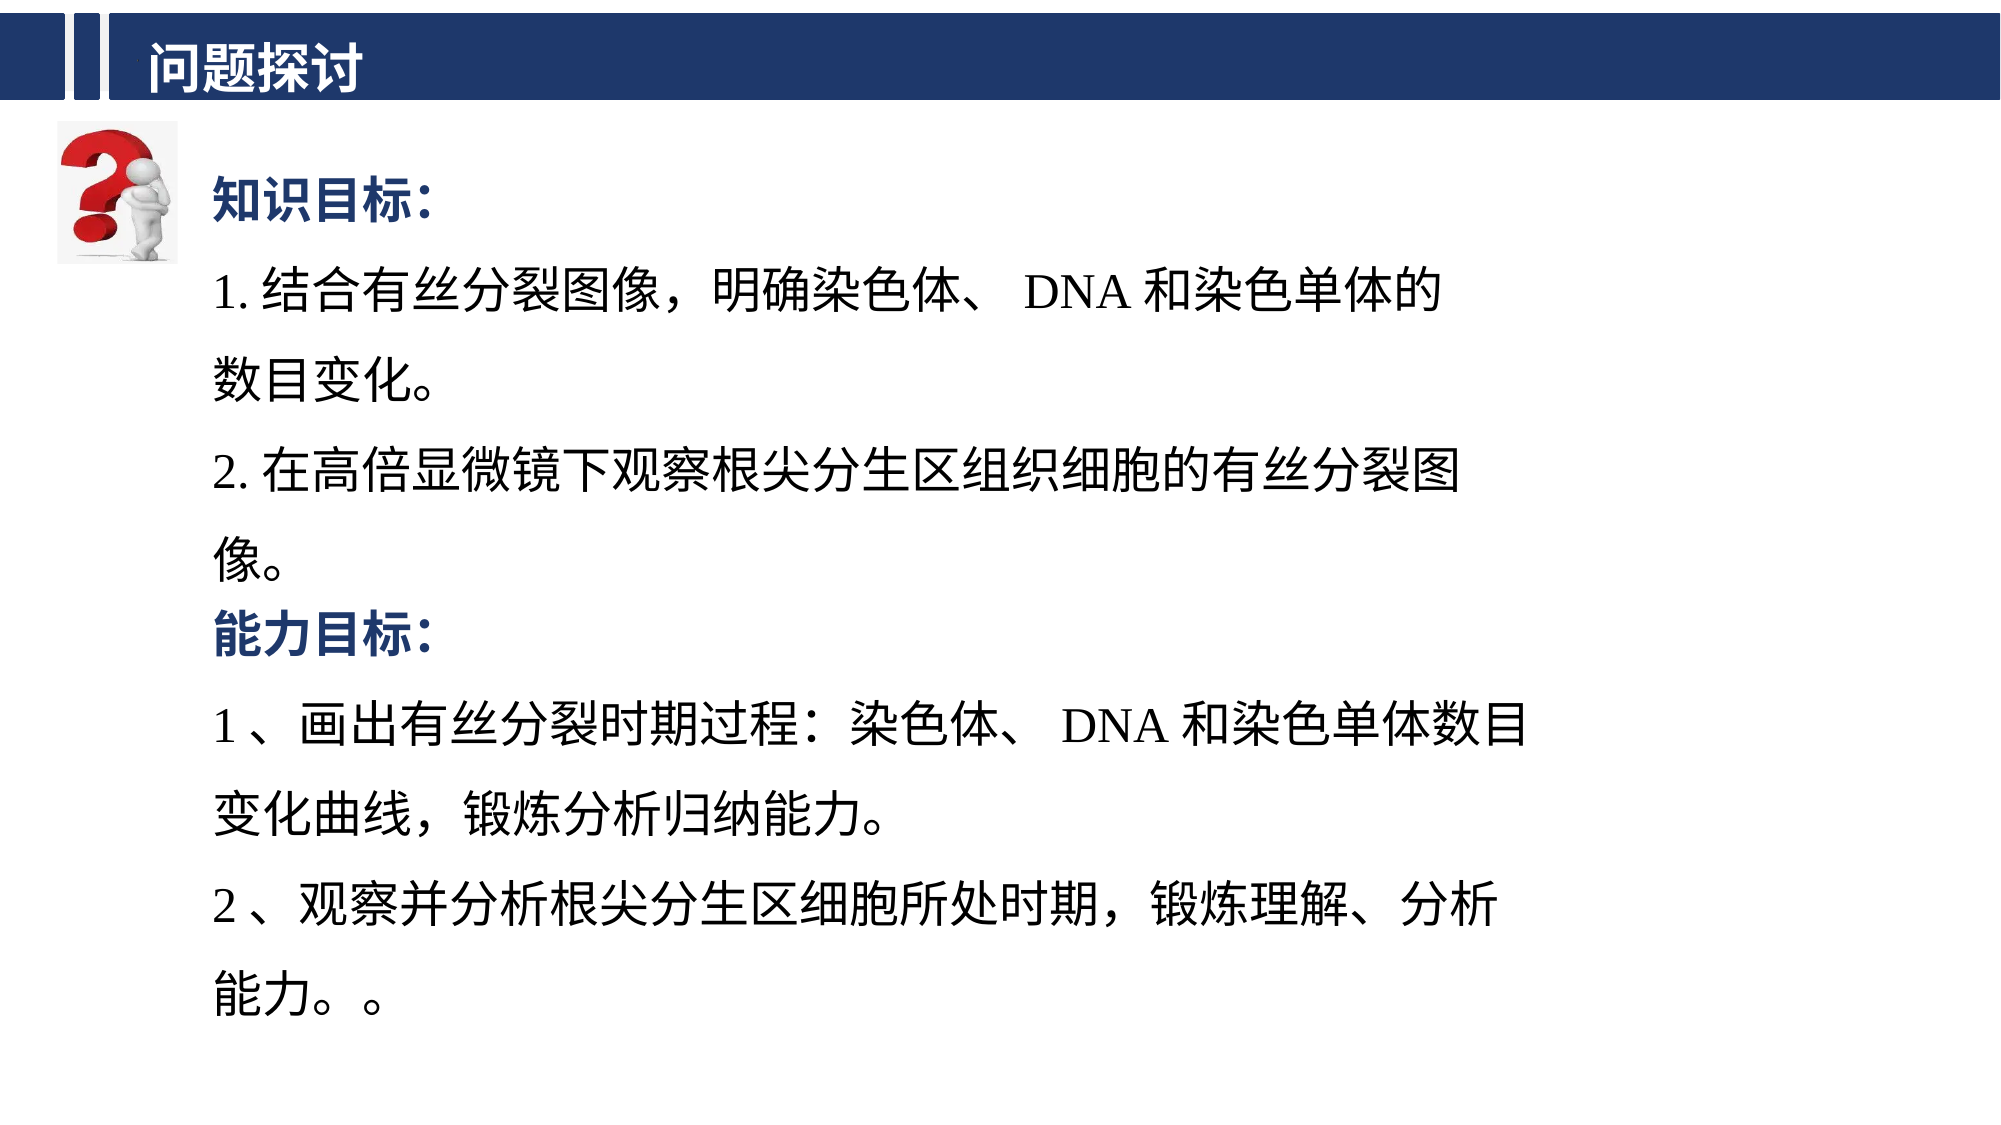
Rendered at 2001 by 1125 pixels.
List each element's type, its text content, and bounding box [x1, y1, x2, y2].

text_box 能力目标： 1、画出有丝分裂时期过程：染色体、DNA和染色单体数目变化曲线，锻炼分析归纳能力。 2、观察并分析根尖分生区细胞所处时期，锻炼理解、分析能力。。 [197, 564, 1560, 1030]
text_box 问题探讨 [132, 0, 409, 107]
text_box 知识目标： 1.结合有丝分裂图像，明确染色体、DNA和染色单体的数目变化。 2.在高倍显微镜下观察根尖分生区组织细胞的有丝分裂图像。 [197, 130, 1496, 564]
picture [56, 120, 178, 264]
